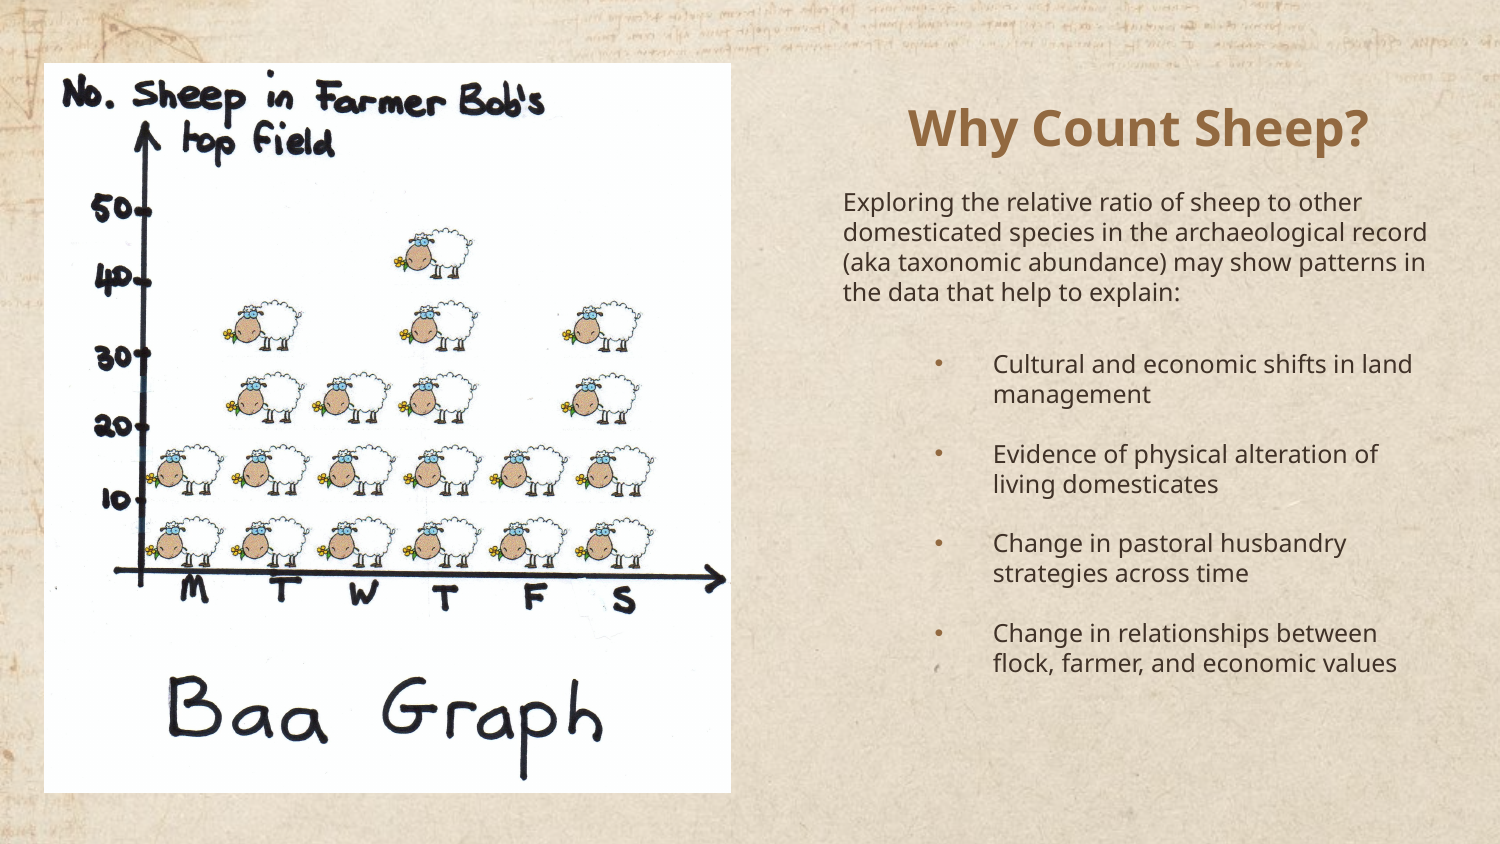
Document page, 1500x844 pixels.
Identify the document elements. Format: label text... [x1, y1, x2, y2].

text_box Exploring the relative ratio of sheep to other domesticated species in the archaeological record (aka taxonomic abundance) may show patterns in the data that help to explain: Cultural and economic shifts in land management Evidence of physical alteration of living domesticates Change in pastoral husbandry strategies across time Change in relationships between flock, farmer, and economic values [827, 171, 1451, 415]
title Why Count Sheep? [794, 85, 1484, 172]
picture [44, 63, 731, 793]
